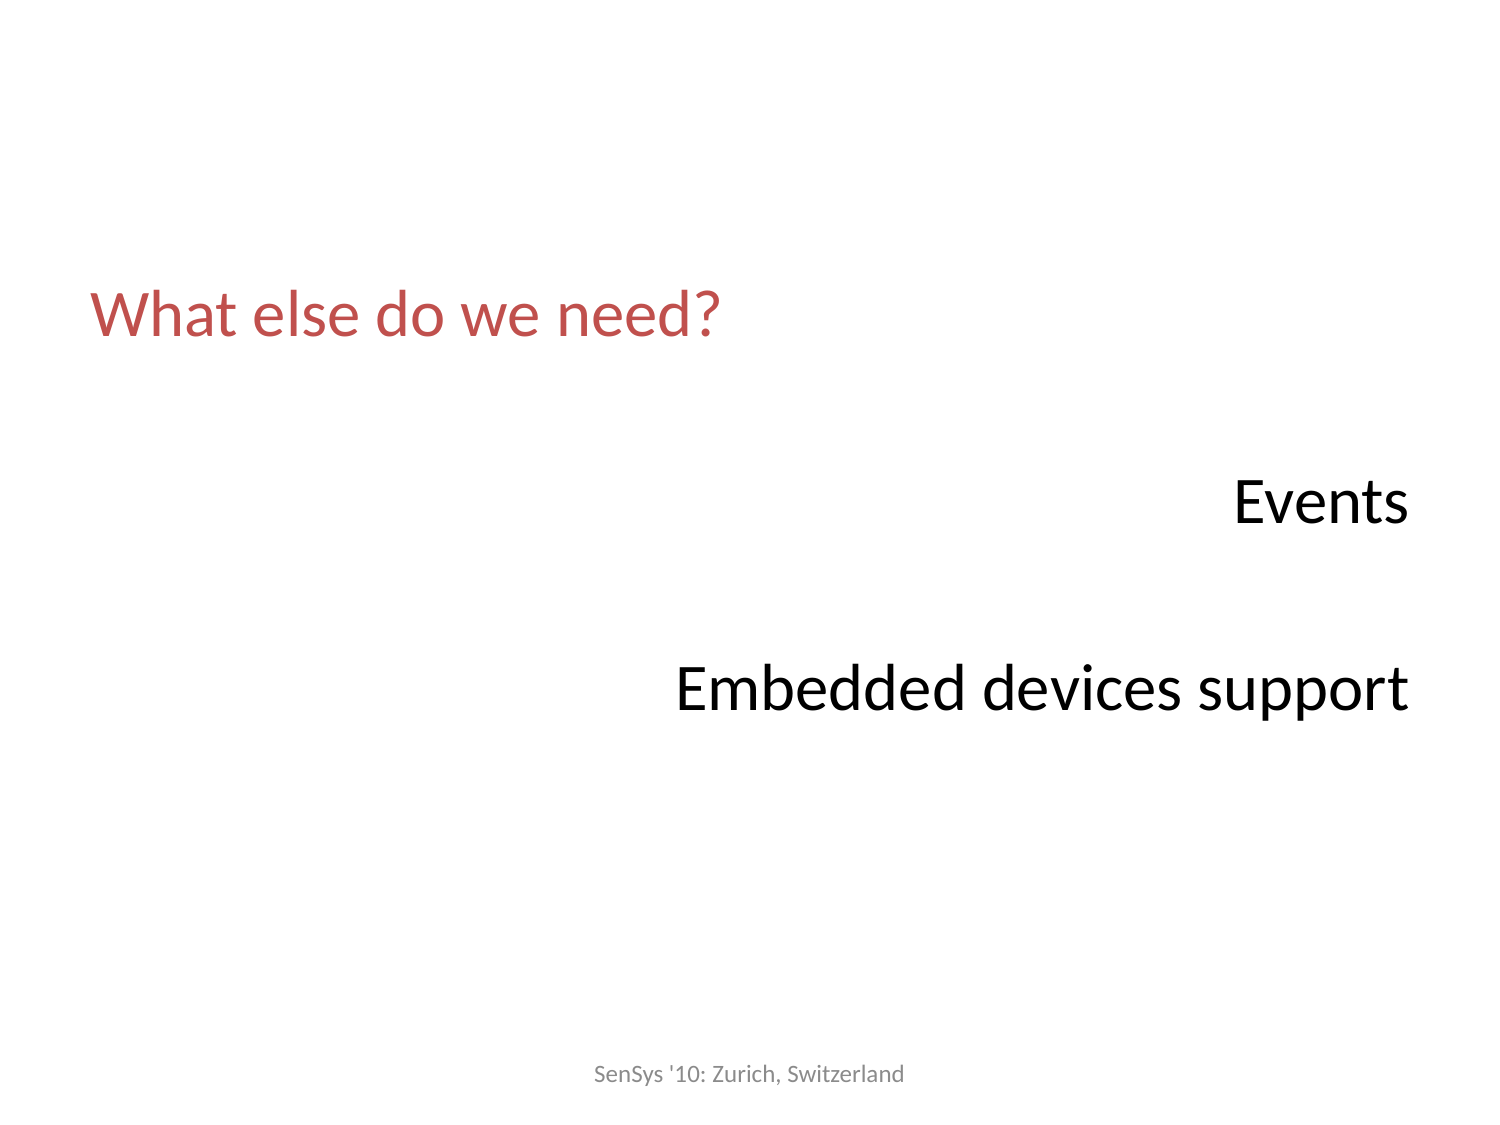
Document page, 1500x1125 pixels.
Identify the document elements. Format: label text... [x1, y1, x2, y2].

list What else do we need? Events Embedded devices support [75, 262, 1425, 1005]
footer SenSys '10: Zurich, Switzerland [512, 1042, 988, 1103]
